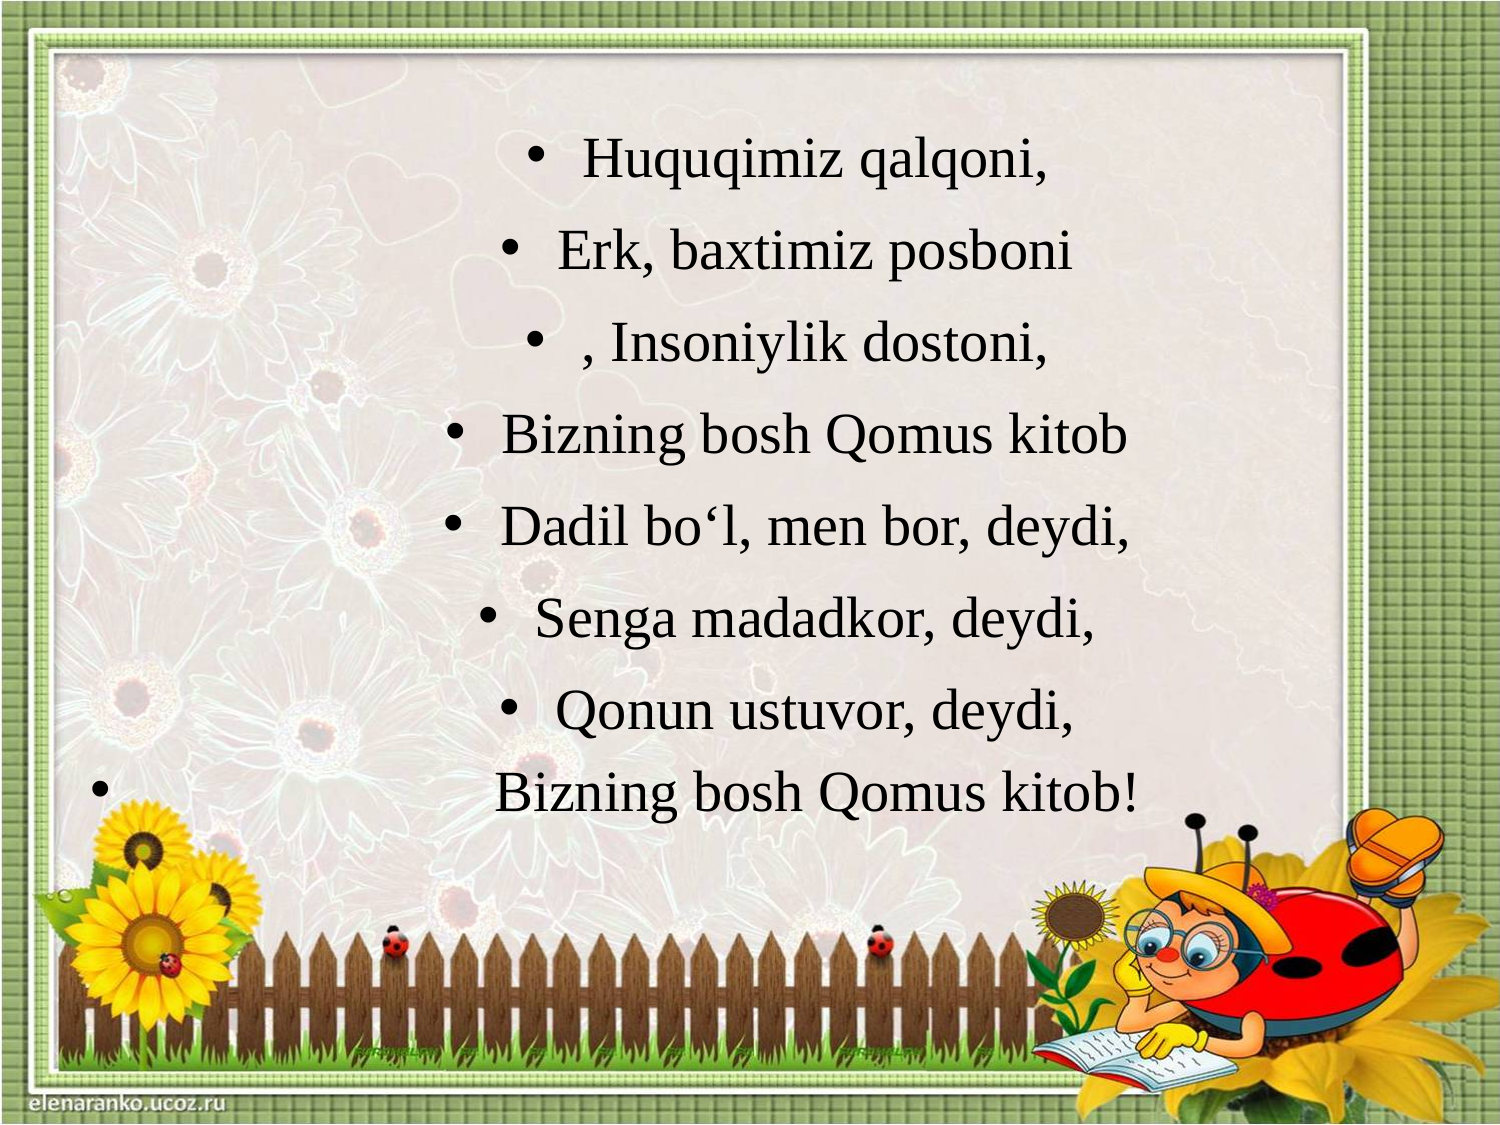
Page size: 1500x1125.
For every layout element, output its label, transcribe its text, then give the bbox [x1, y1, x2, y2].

list Huquqimiz qalqoni, Erk, baxtimiz posboni , Insoniylik dostoni, Bizning bosh Qomus kitob Dadil bo‘l, men bor, deydi, Senga madadkor, deydi, Qonun ustuvor, deydi, Bizning bosh Qomus kitob! [74, 18, 1426, 1006]
picture [0, 0, 1500, 1125]
